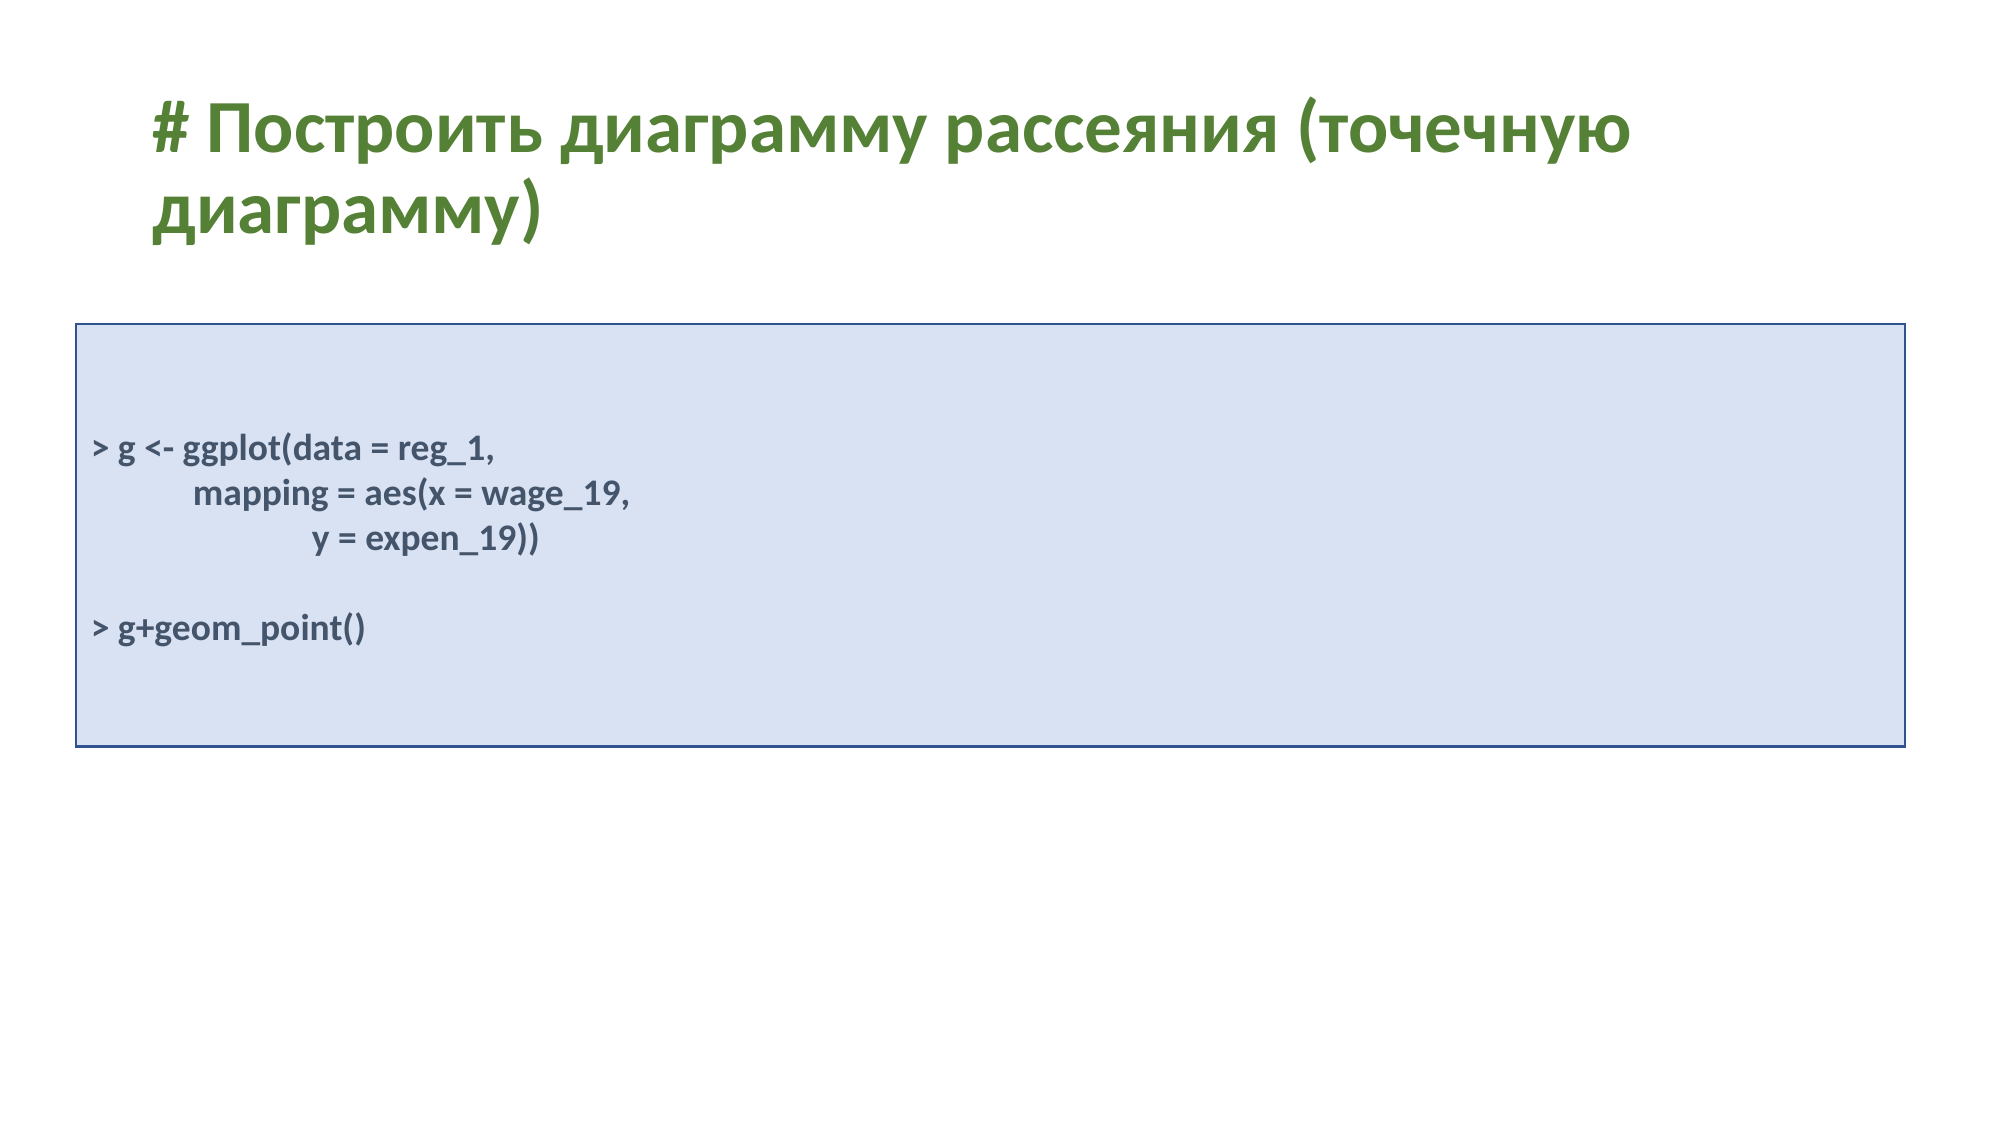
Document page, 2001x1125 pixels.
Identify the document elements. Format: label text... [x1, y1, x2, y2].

title # Построить диаграмму рассеяния (точечную диаграмму) [137, 59, 1863, 278]
text_box > g <- ggplot(data = reg_1, mapping = aes(x = wage_19, y = expen_19)) > g+geom_point() [75, 324, 1906, 747]
